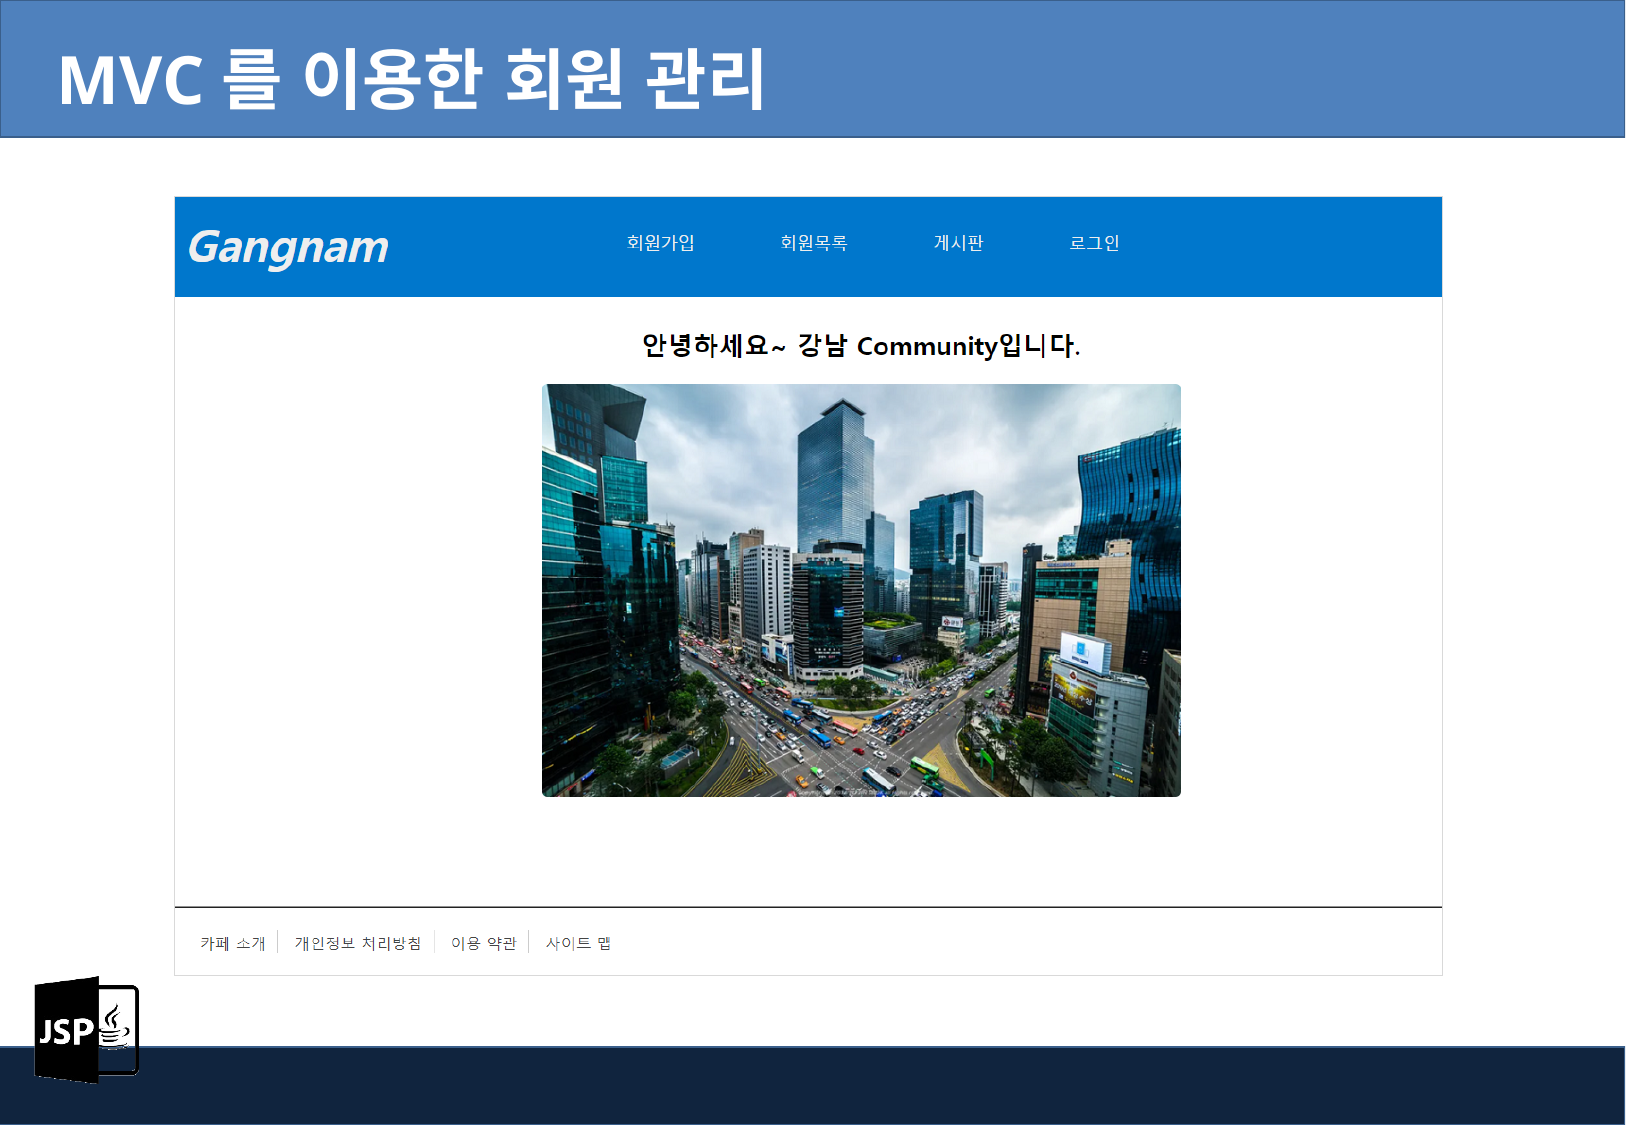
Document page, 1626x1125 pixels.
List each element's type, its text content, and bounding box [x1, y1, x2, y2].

text_box [0, 0, 834, 138]
text_box MVC를 이용한 회원 관리 [24, 7, 859, 148]
picture [174, 196, 1443, 977]
picture [32, 976, 141, 1084]
